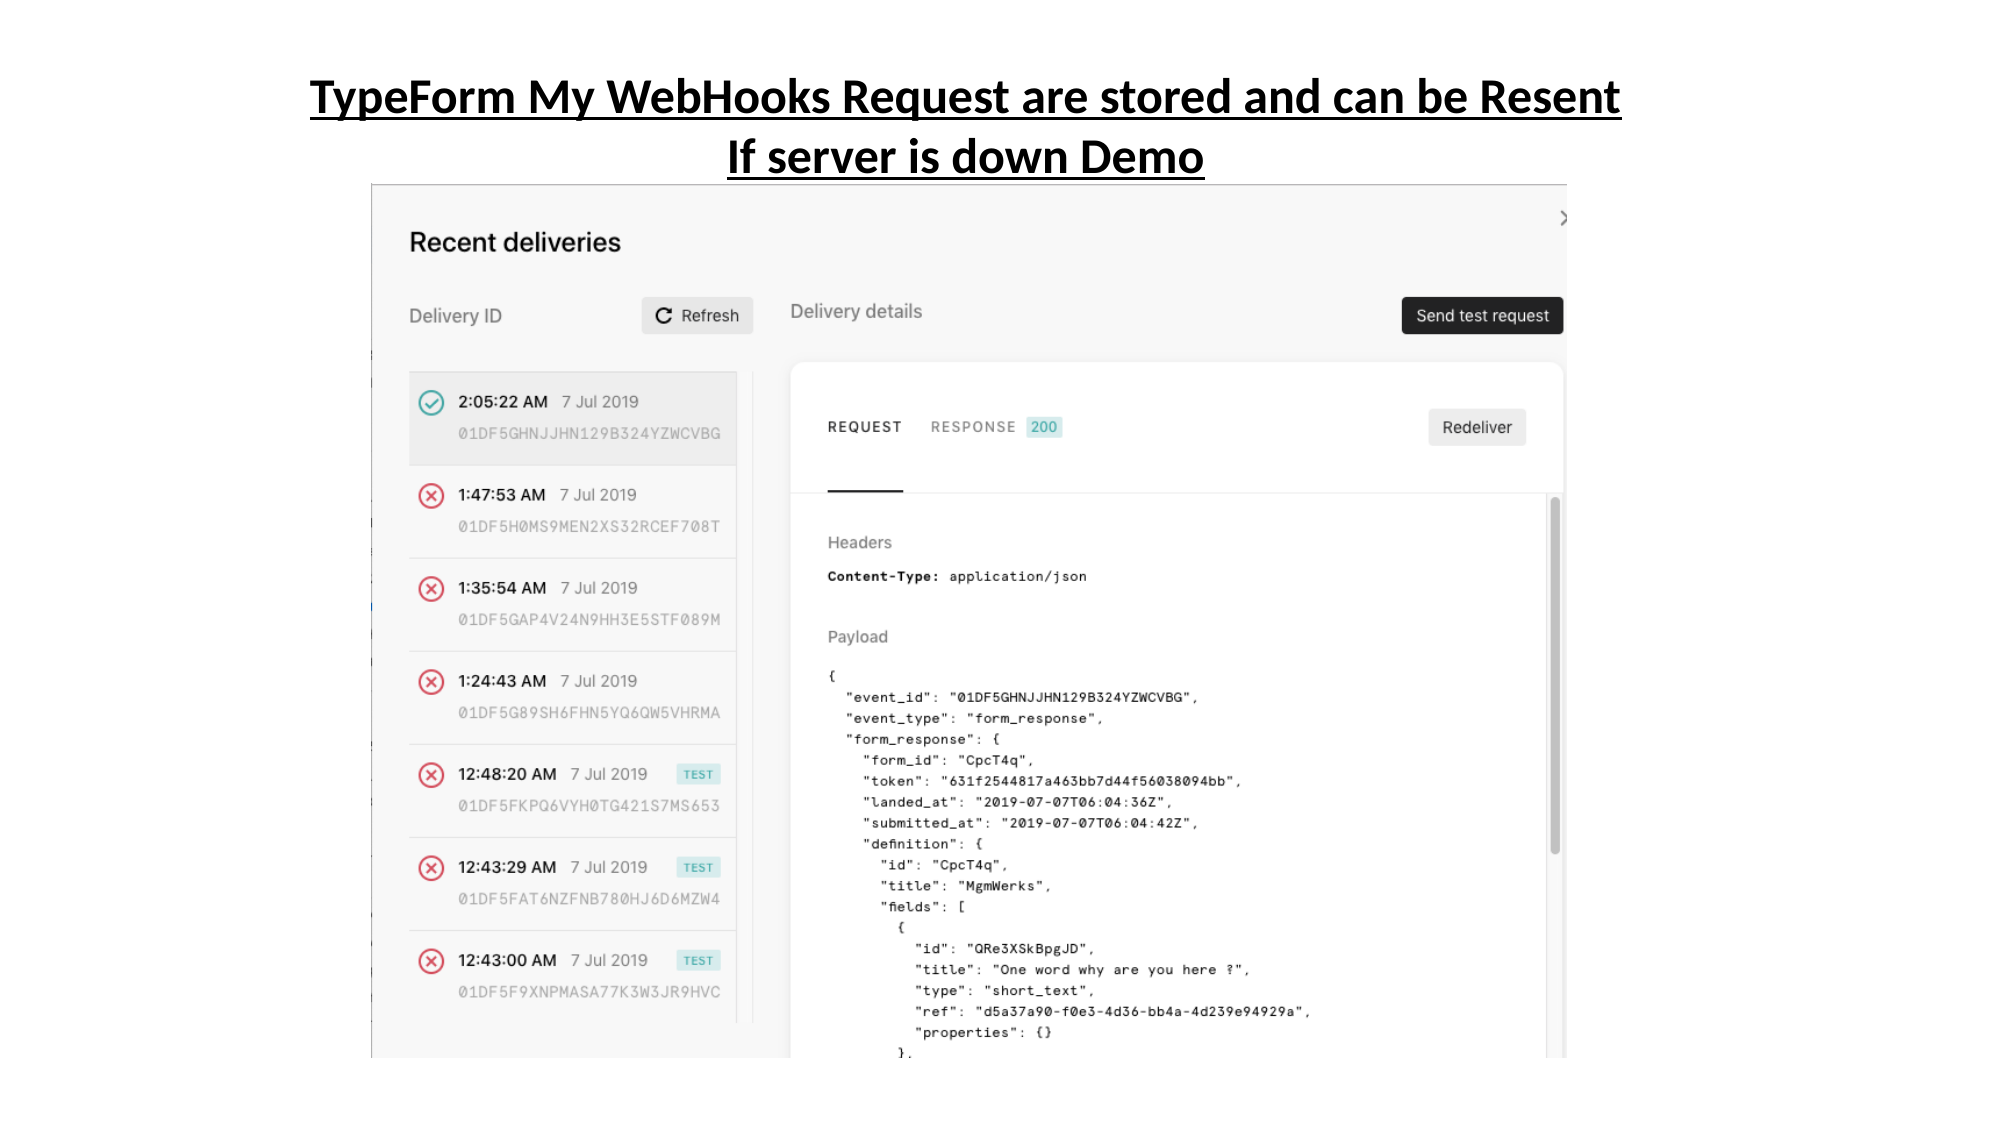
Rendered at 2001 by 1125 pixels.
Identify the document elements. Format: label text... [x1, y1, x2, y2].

picture [371, 183, 1567, 1058]
text_box TypeForm My WebHooks Request are stored and can be Resent If server is down Demo [189, 56, 1743, 191]
